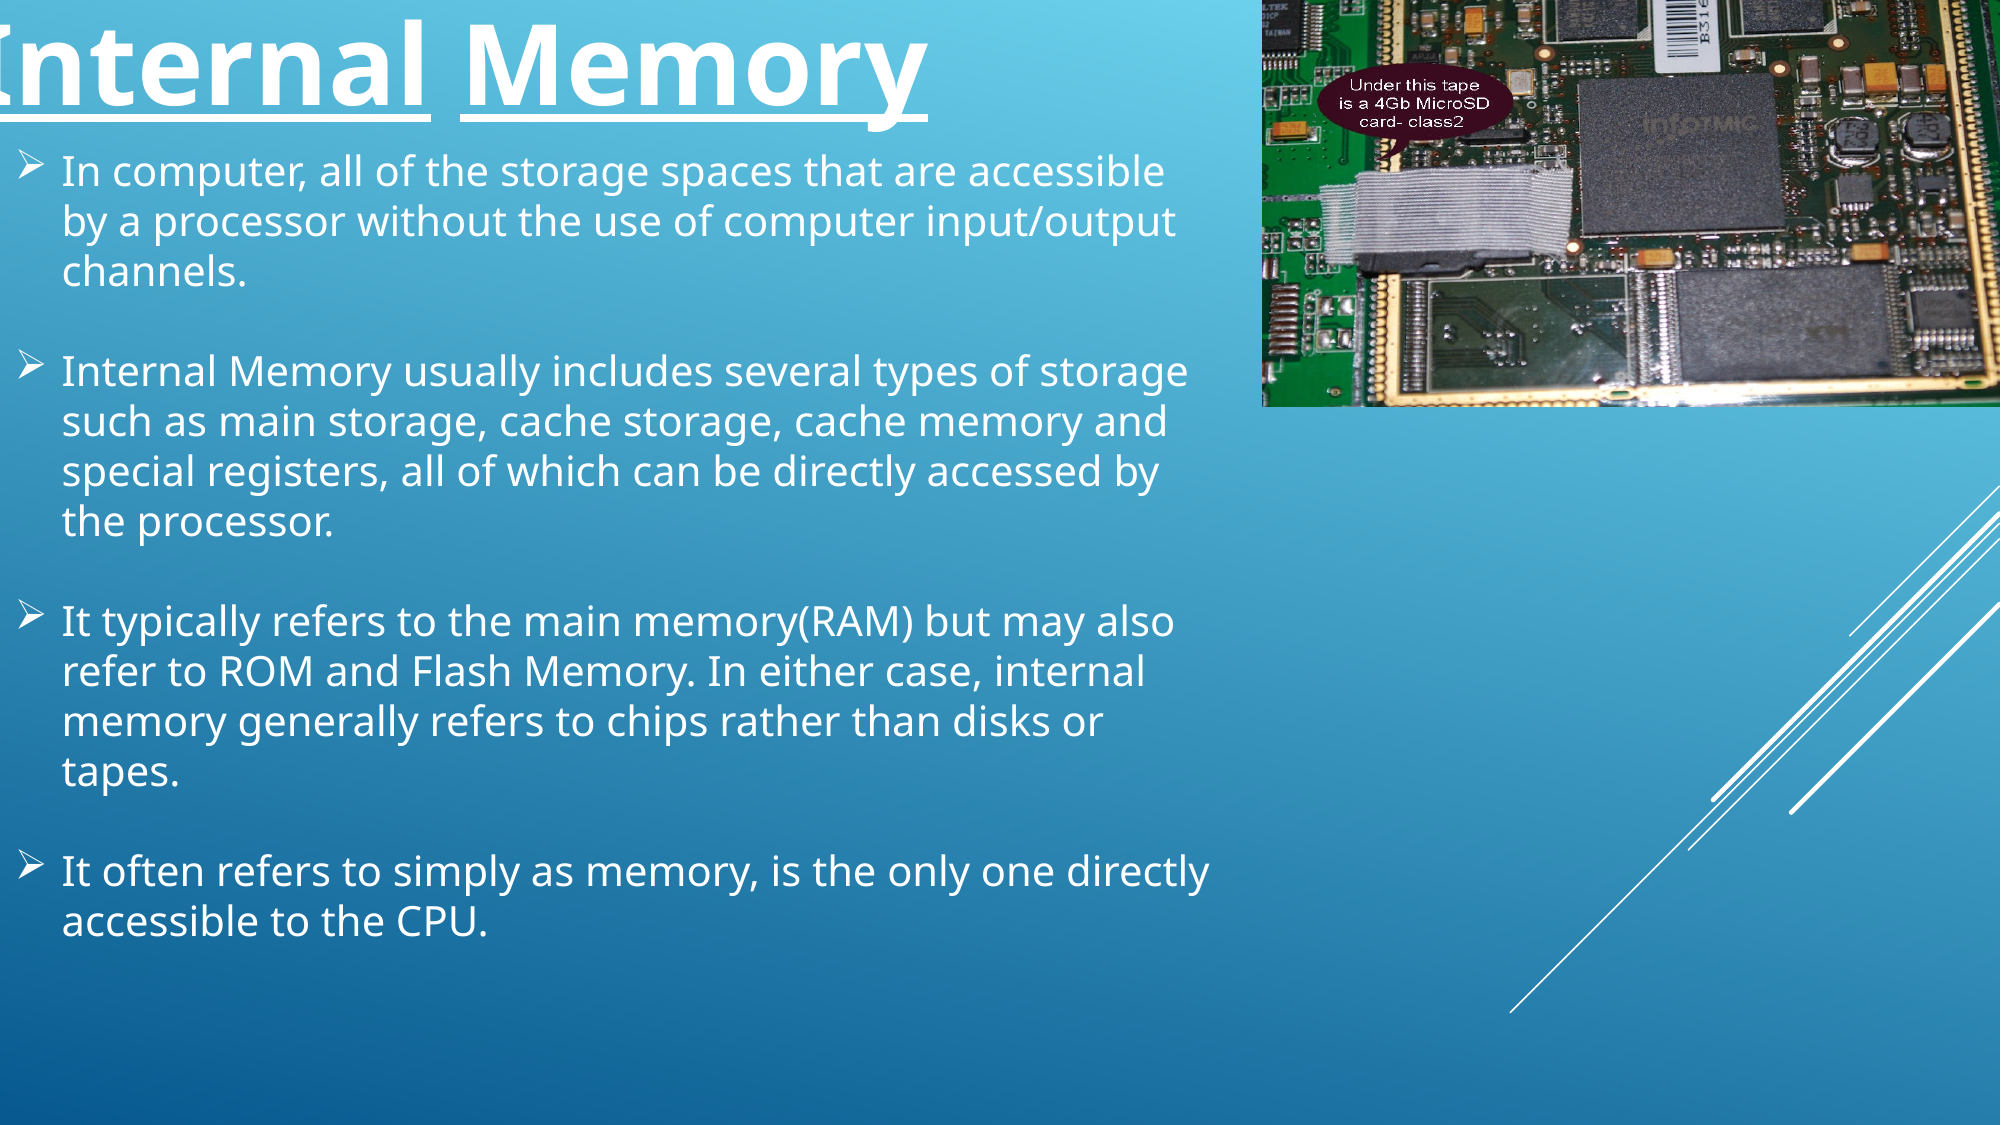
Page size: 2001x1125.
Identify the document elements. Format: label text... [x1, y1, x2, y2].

picture [1261, 0, 2000, 407]
text_box In computer, all of the storage spaces that are accessible by a processor without the use of computer input/output channels. Internal Memory usually includes several types of storage such as main storage, cache storage, cache memory and special registers, all of which can be directly accessed by the processor. It typically refers to the main memory(RAM) but may also refer to ROM and Flash Memory. In either case, internal memory generally refers to chips rather than disks or tapes. It often refers to simply as memory, is the only one directly accessible to the CPU. [0, 137, 1231, 998]
text_box Internal Memory [0, 0, 944, 136]
